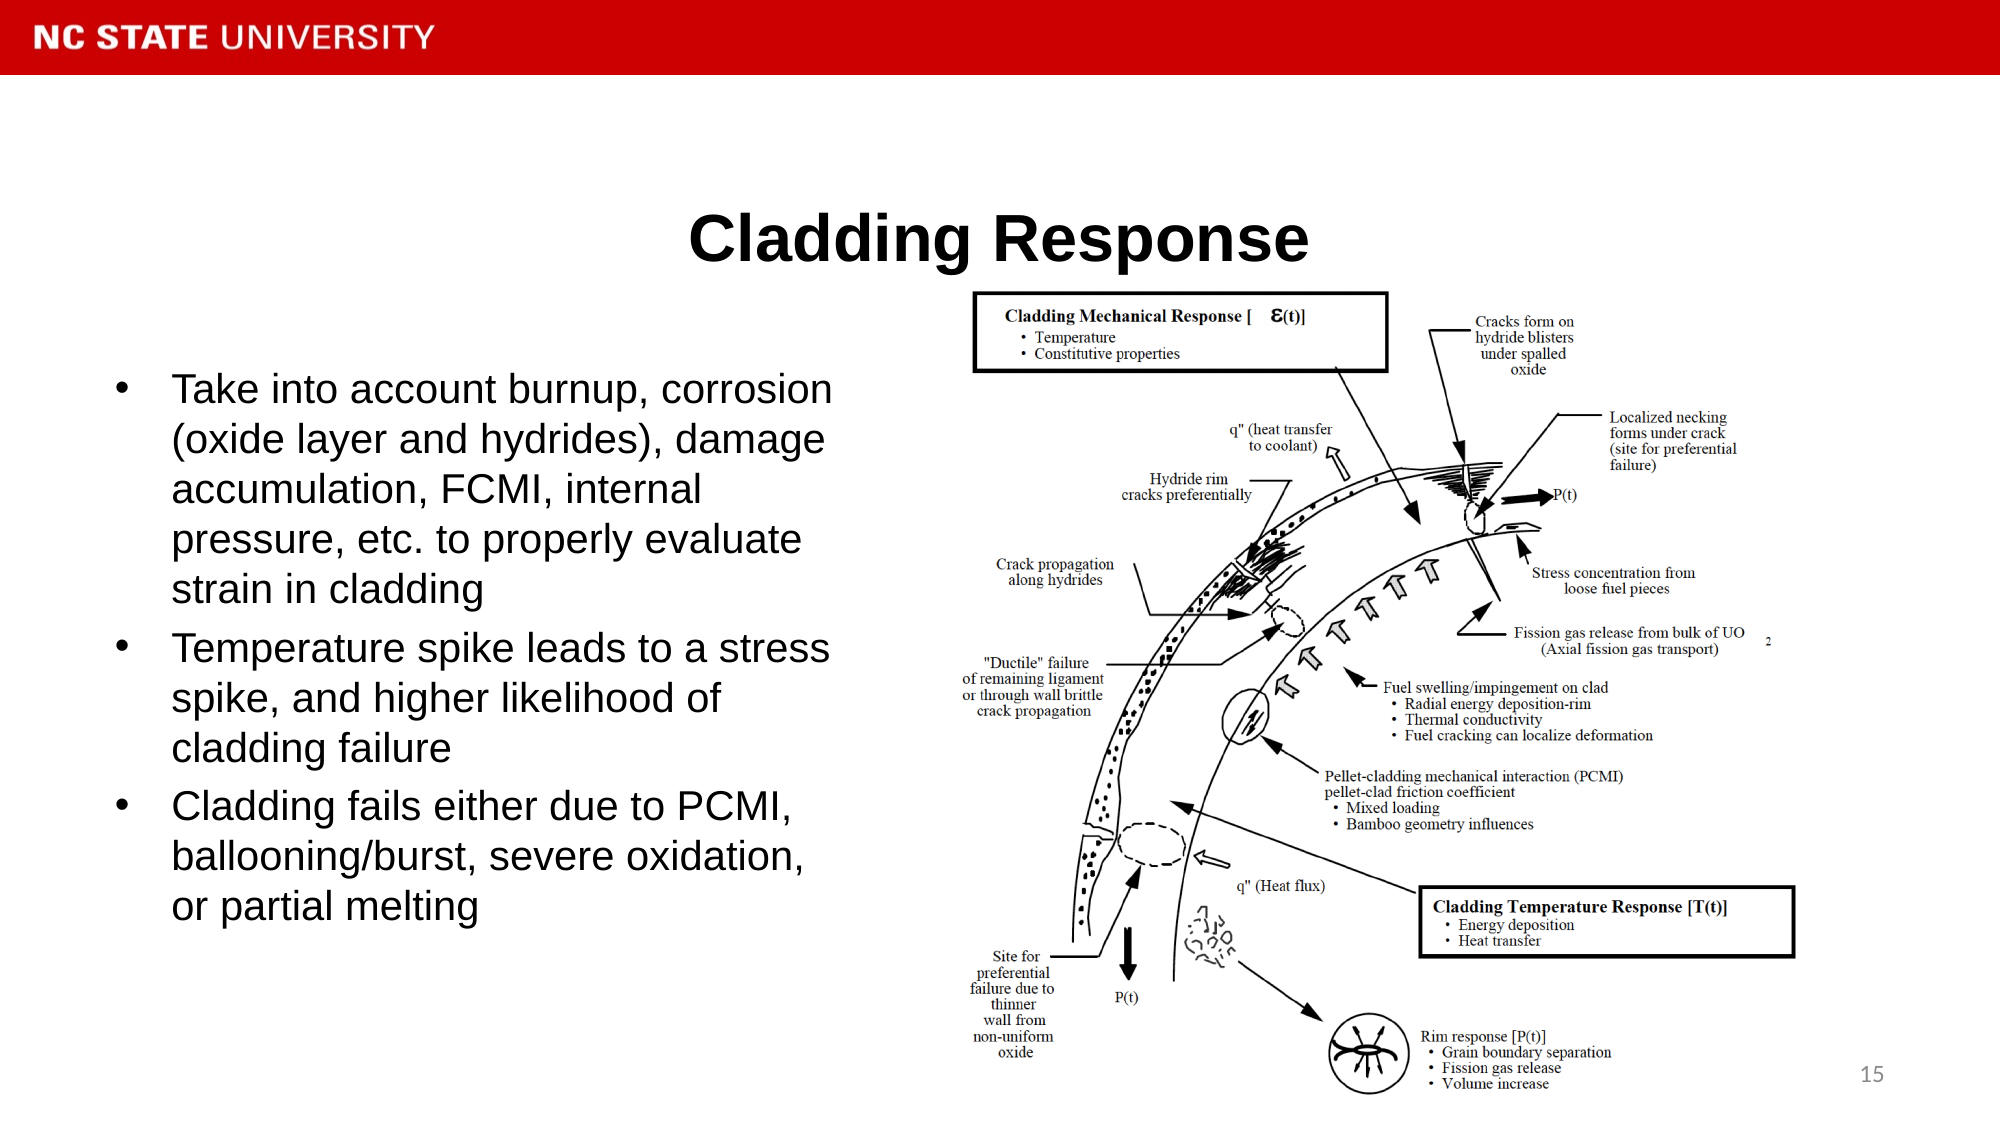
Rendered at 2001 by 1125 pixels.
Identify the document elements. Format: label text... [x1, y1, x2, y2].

title Cladding Response [99, 147, 1900, 323]
list Take into account burnup, corrosion (oxide layer and hydrides), damage accumulation, FCMI, internal pressure, etc. to properly evaluate strain in cladding Temperature spike leads to a stress spike, and higher likelihood of cladding failure Cladding fails either due to PCMI, ballooning/burst, severe oxidation, or partial melting [99, 354, 865, 1005]
slide_number 15 [1815, 1042, 1900, 1103]
picture [0, 0, 2000, 75]
picture [961, 284, 1811, 1103]
